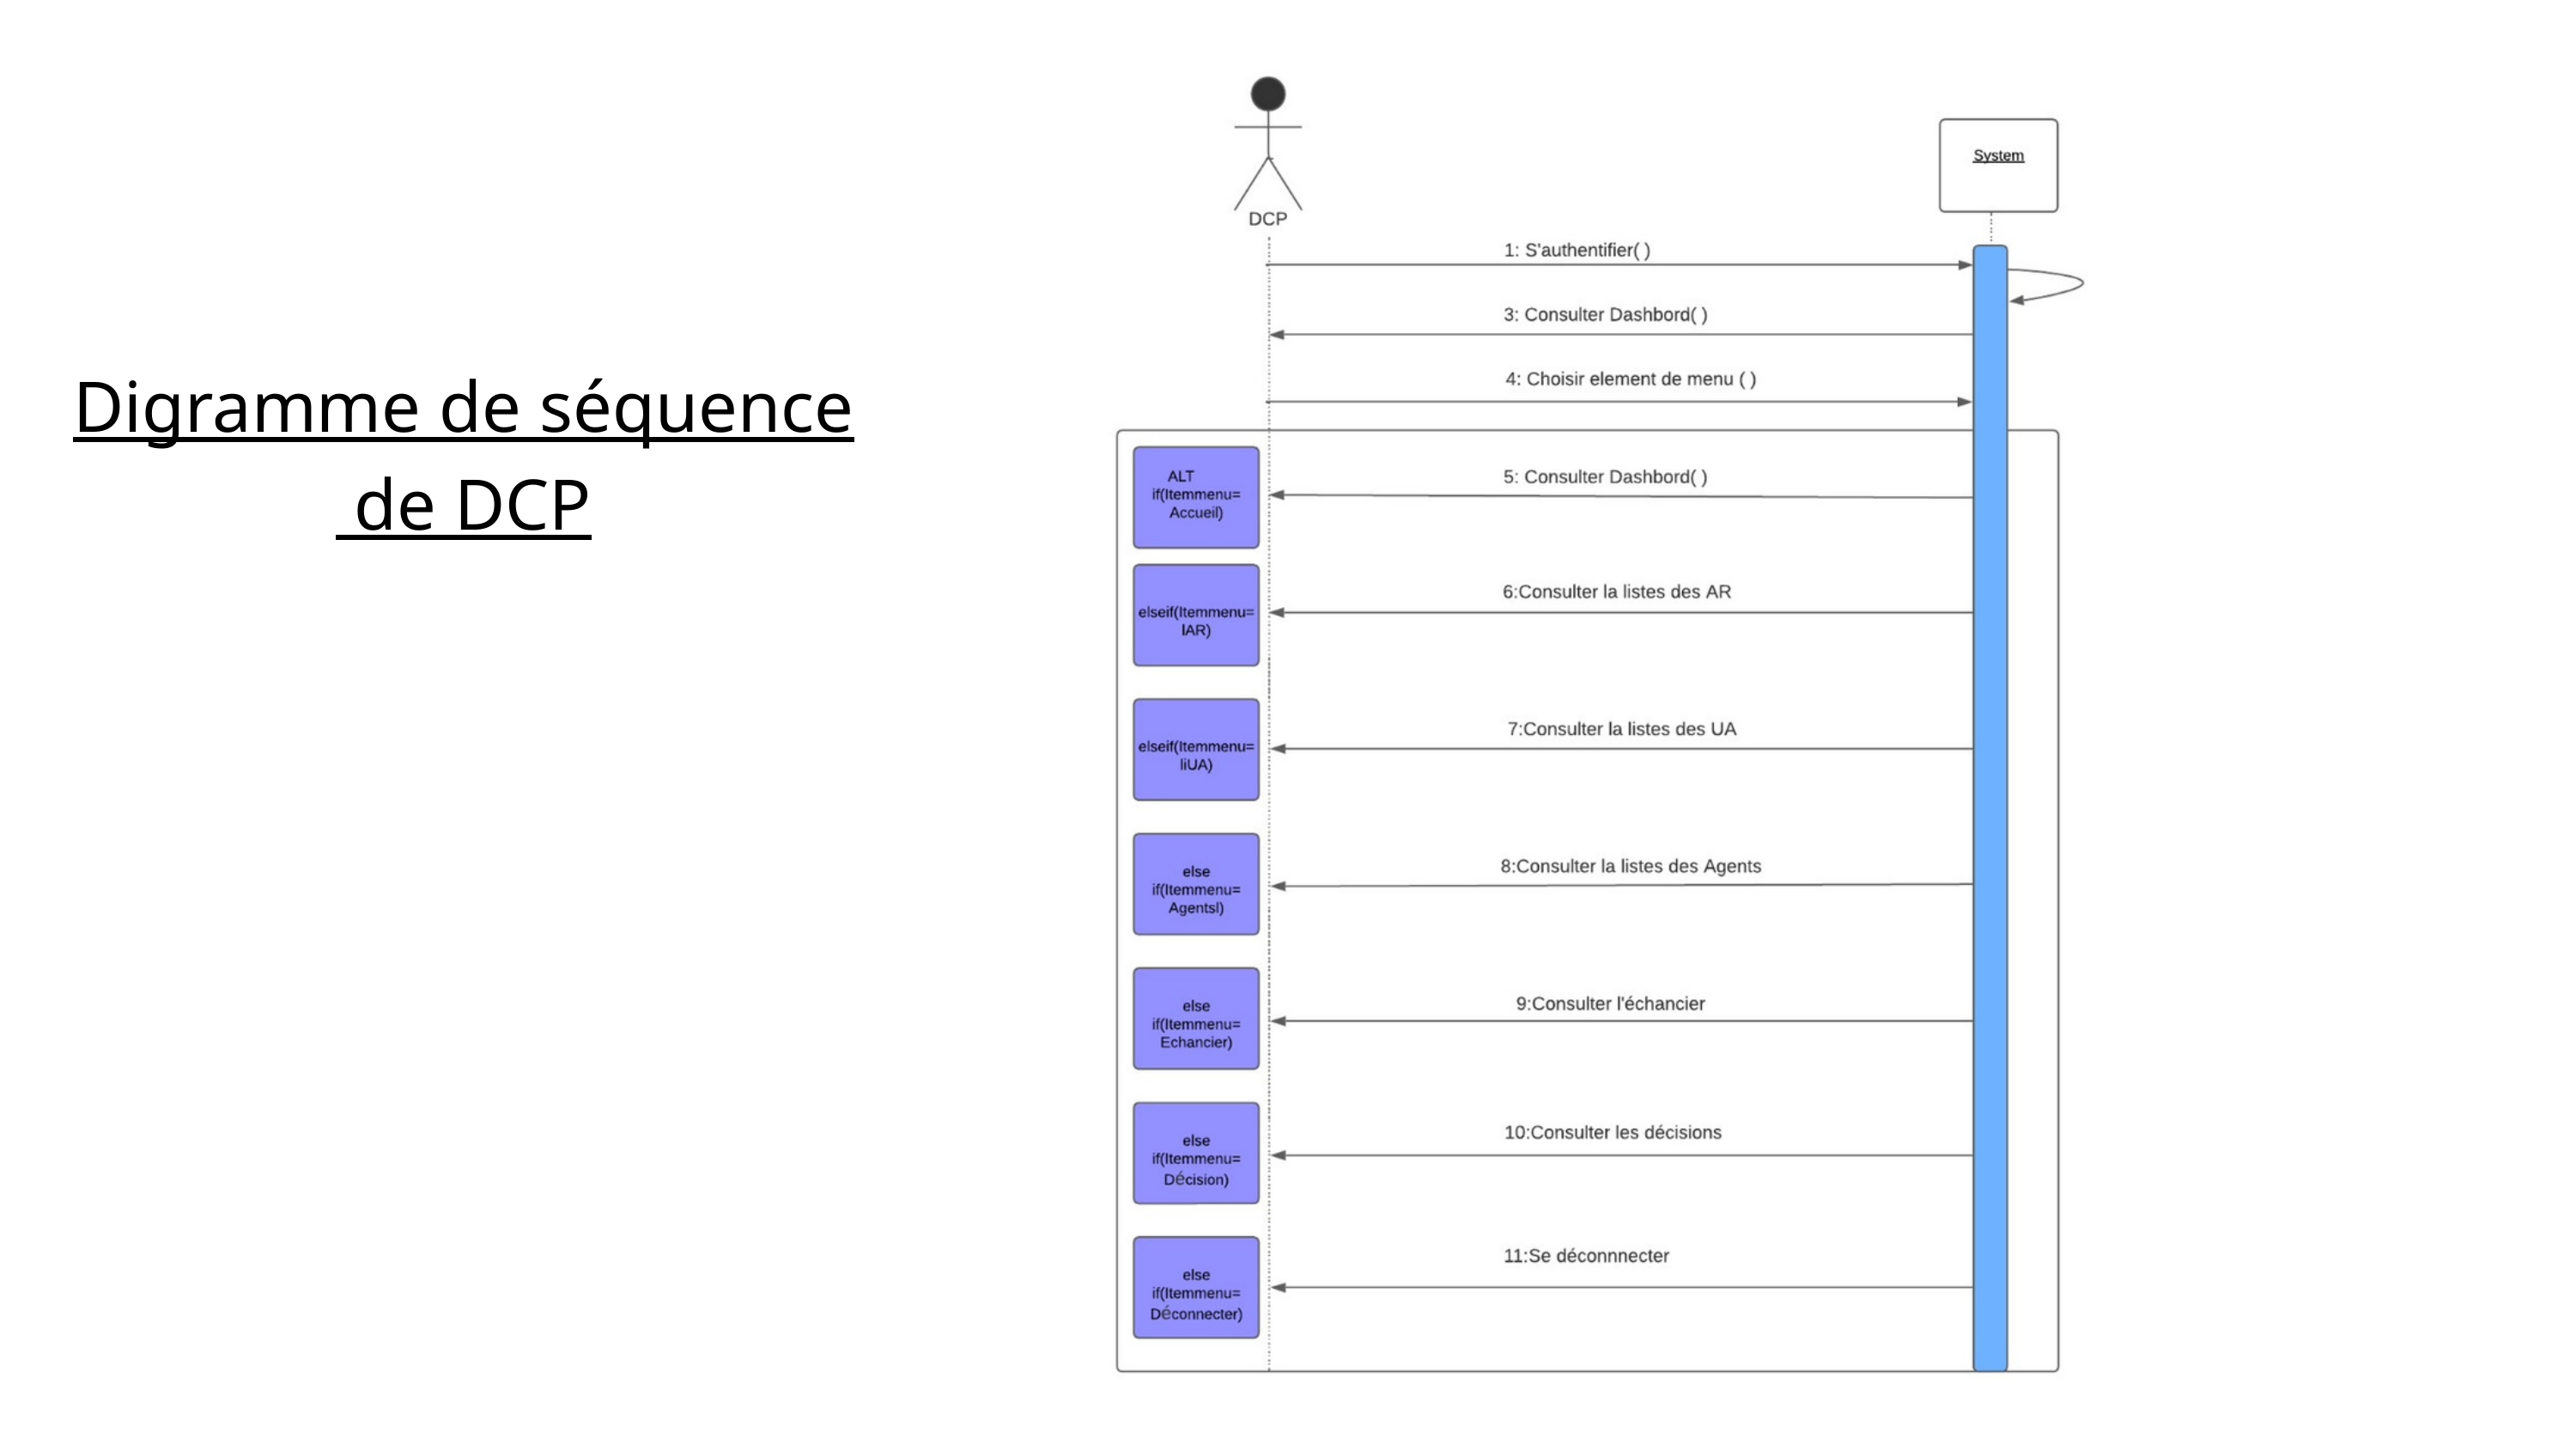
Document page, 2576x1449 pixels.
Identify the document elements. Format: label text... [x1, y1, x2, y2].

text_box Digramme de séquence de DCP [0, 348, 1079, 544]
picture [1084, 43, 2117, 1405]
